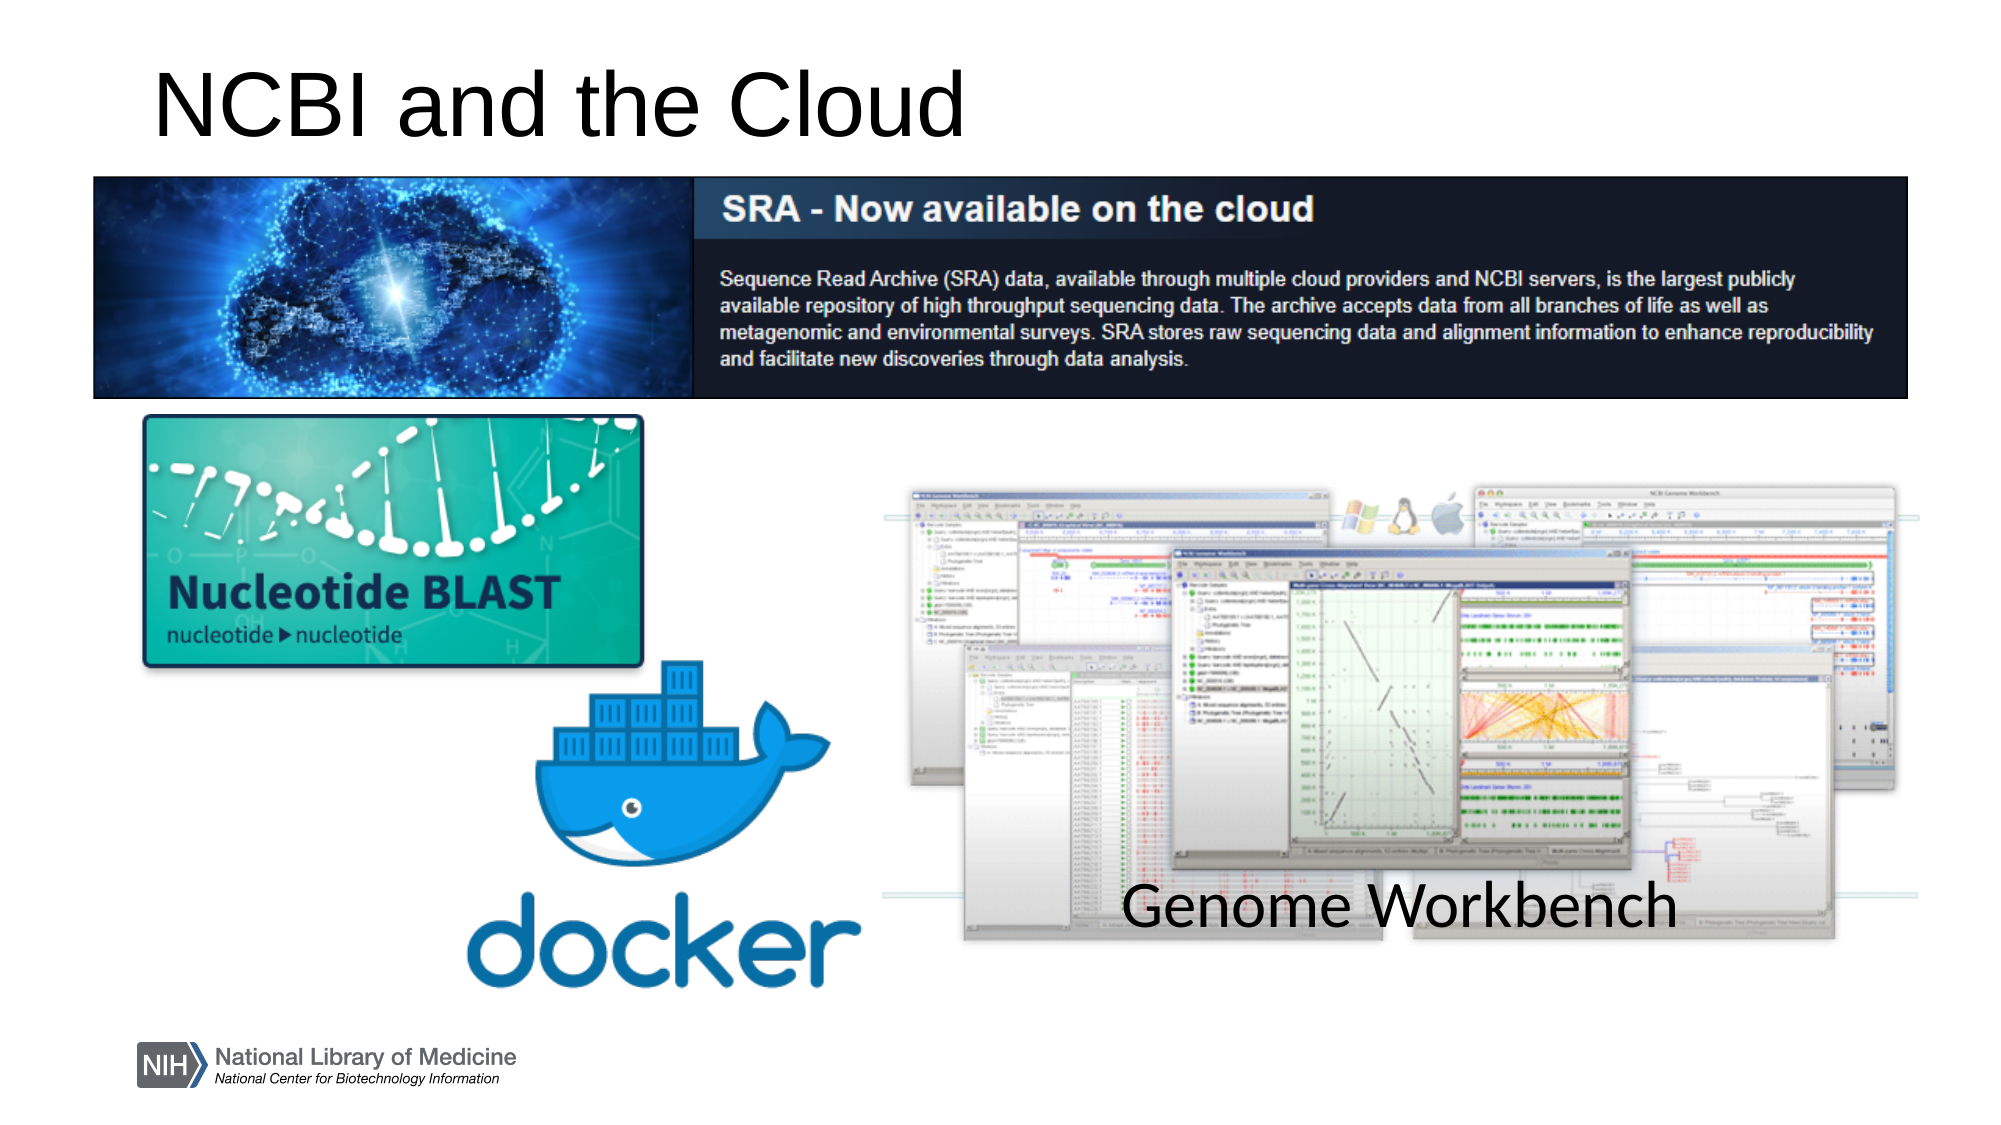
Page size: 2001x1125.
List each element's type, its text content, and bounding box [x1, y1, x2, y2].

picture [137, 1042, 516, 1088]
picture [92, 175, 1908, 399]
title NCBI and the Cloud [137, 38, 1863, 175]
picture [137, 414, 1923, 1023]
